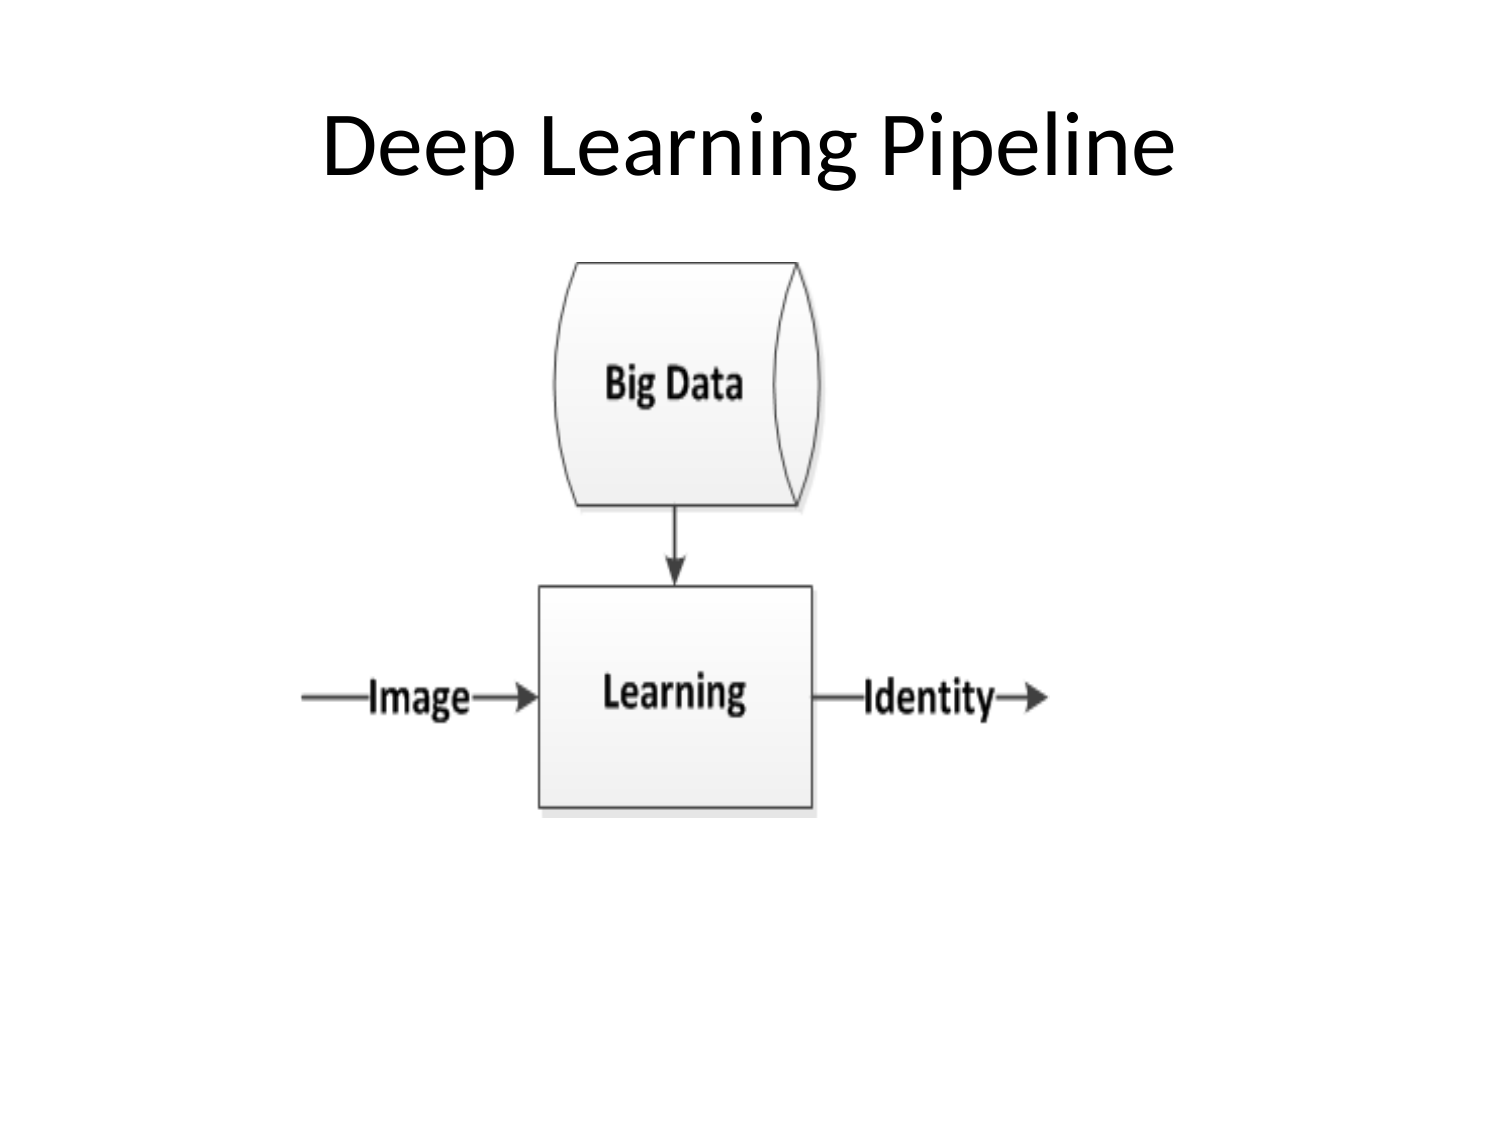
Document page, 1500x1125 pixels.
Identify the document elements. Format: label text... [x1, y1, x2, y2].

picture [299, 262, 1051, 818]
title Deep Learning Pipeline [75, 45, 1425, 233]
